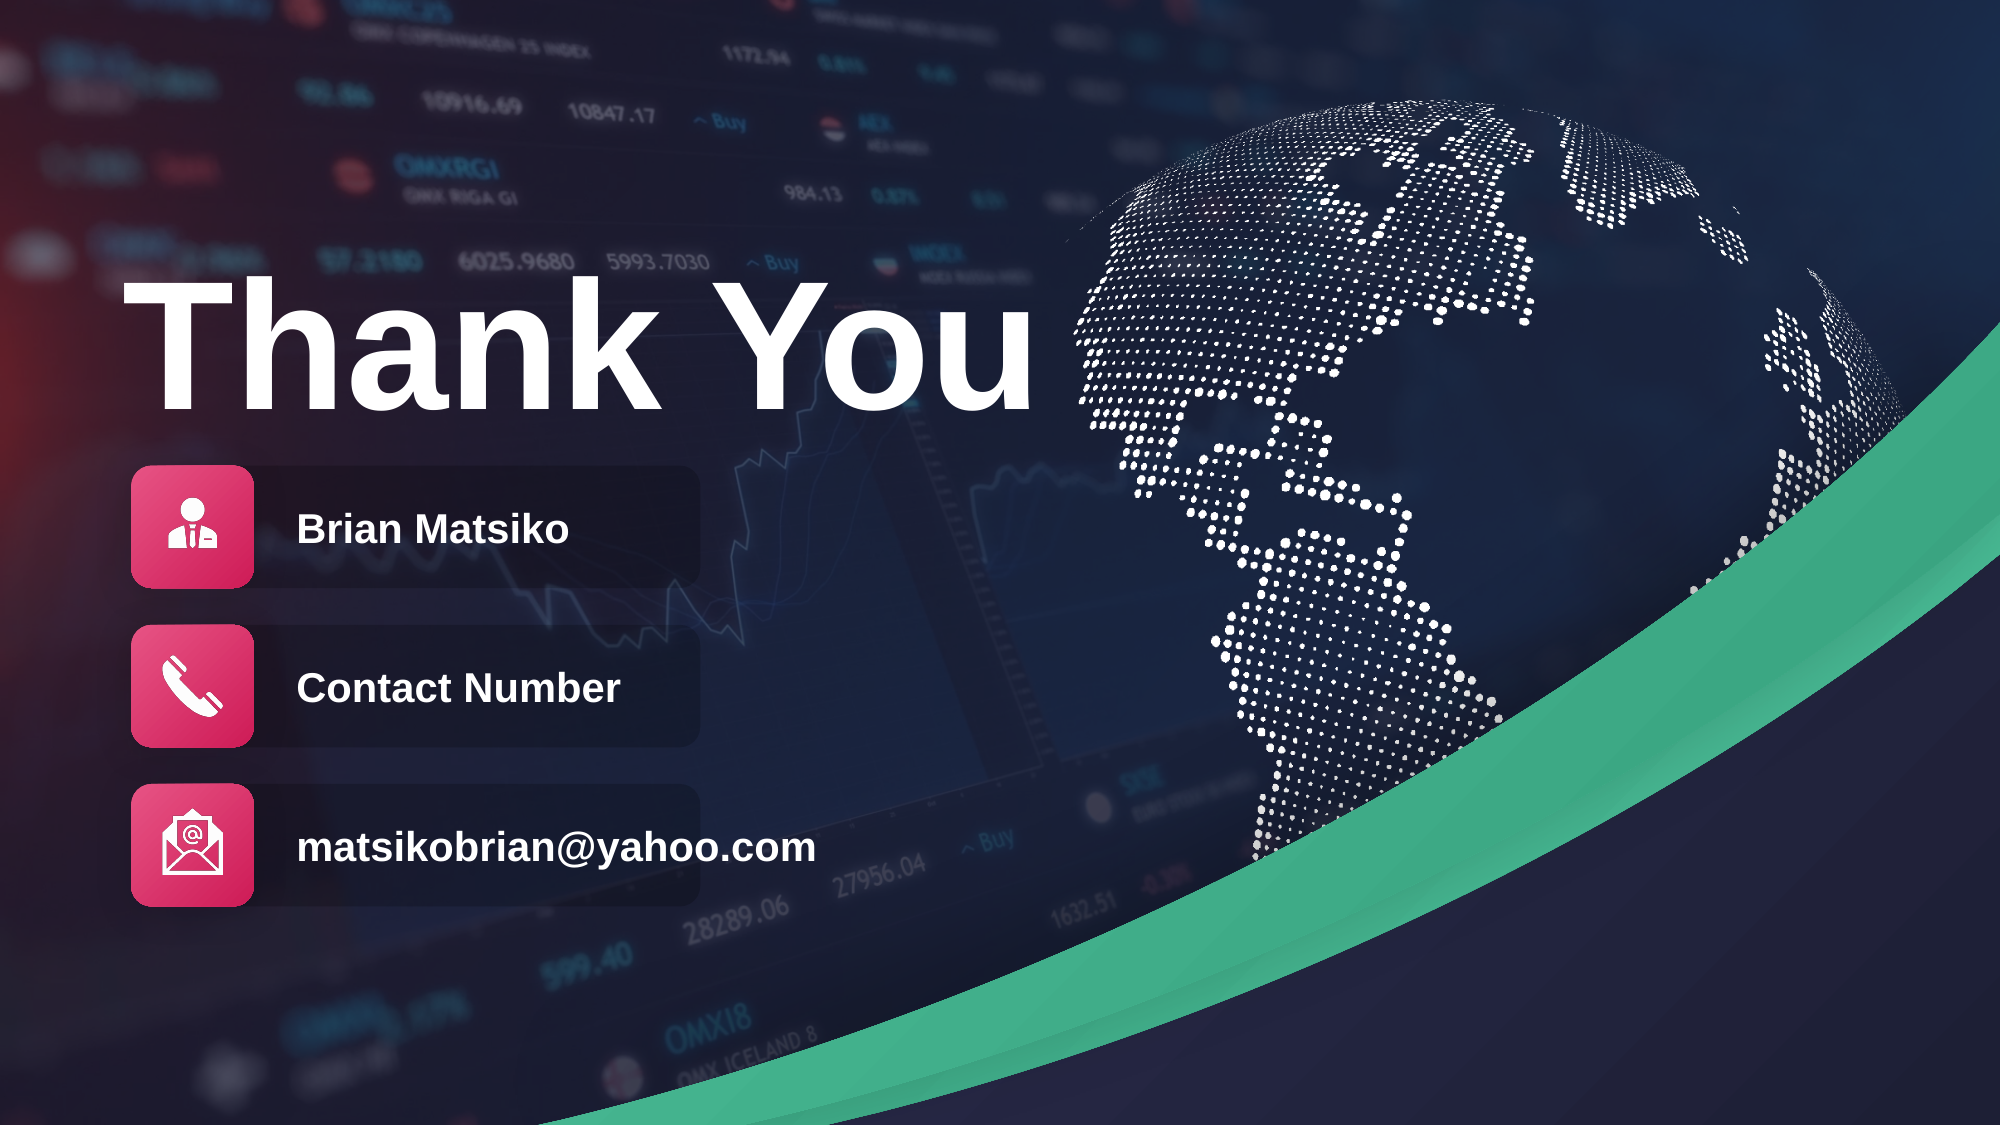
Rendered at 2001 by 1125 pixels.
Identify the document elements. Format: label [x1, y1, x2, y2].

picture [155, 649, 229, 723]
picture [0, 0, 2000, 1125]
text_box [538, 322, 2000, 1125]
text_box [107, 218, 1291, 907]
picture [155, 486, 229, 560]
picture [155, 805, 229, 879]
